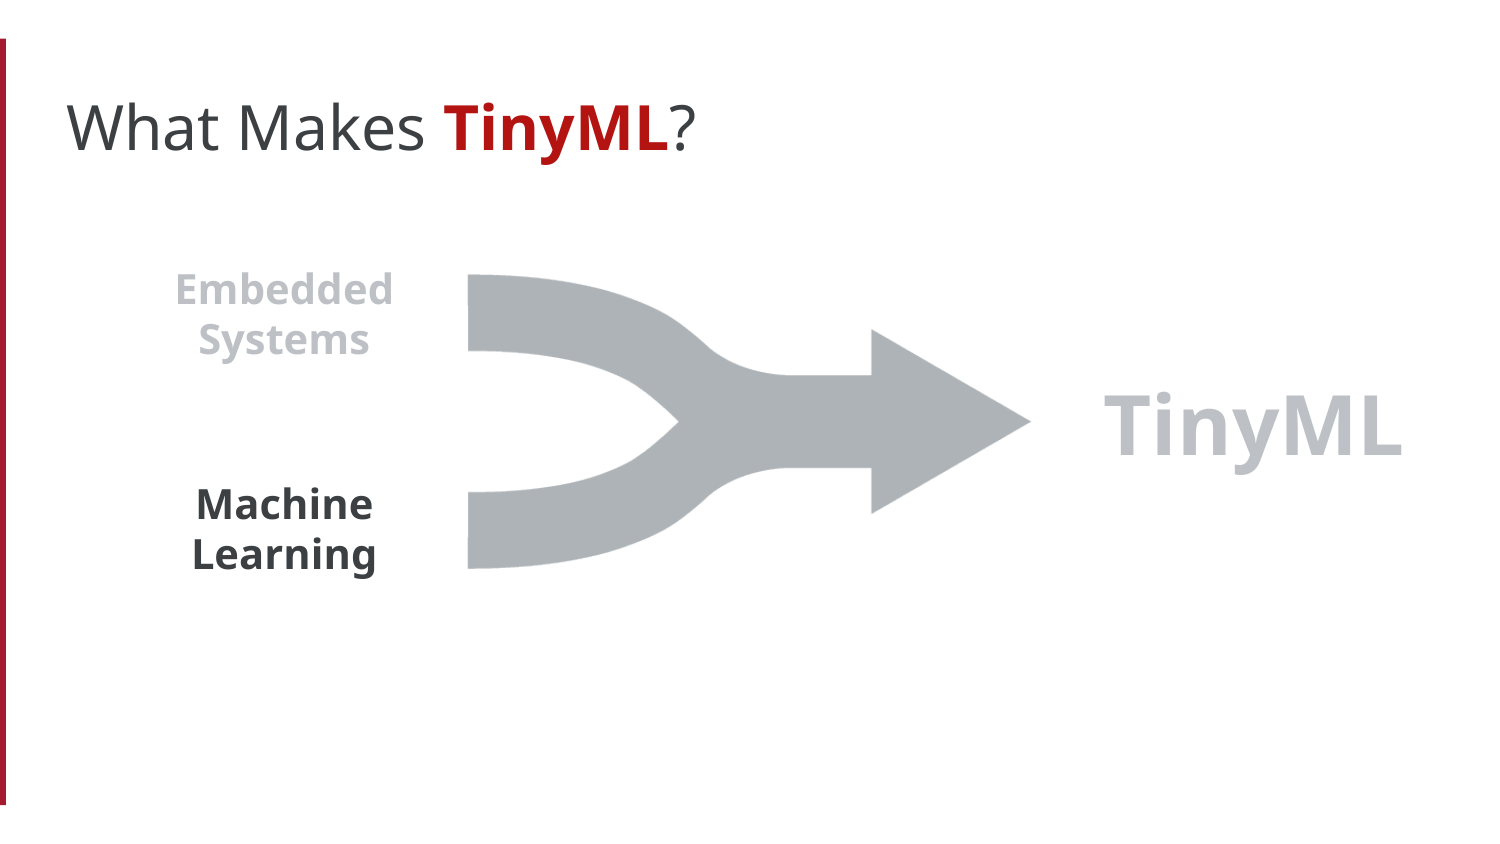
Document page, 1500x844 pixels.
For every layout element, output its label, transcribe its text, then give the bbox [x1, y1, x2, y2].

title Embedded Systems [150, 242, 419, 383]
picture [467, 274, 1033, 569]
title TinyML [1043, 351, 1466, 492]
title Machine Learning [150, 458, 419, 599]
title What Makes TinyML? [51, 72, 1449, 167]
